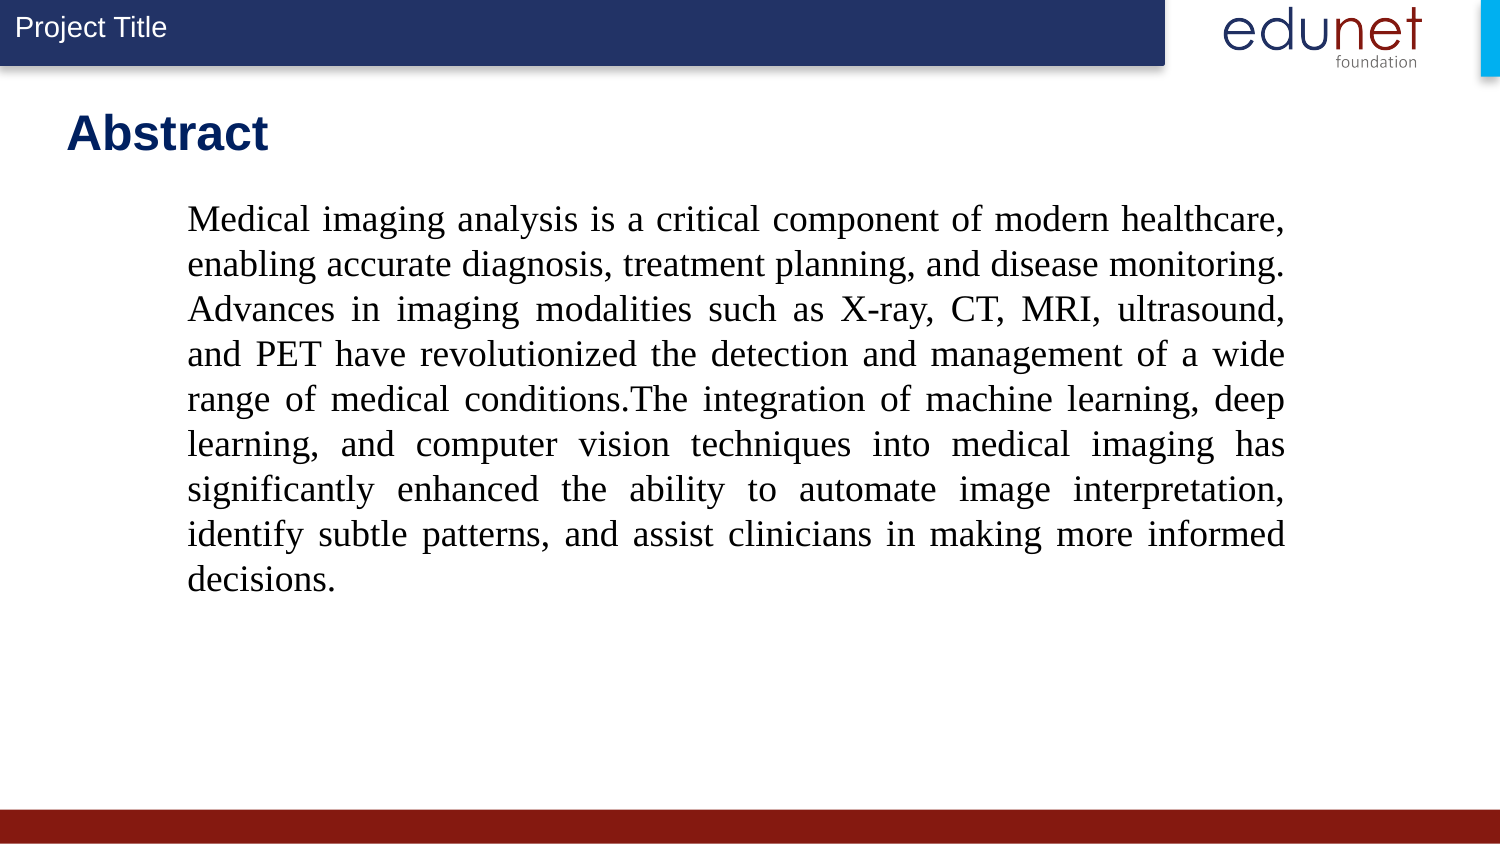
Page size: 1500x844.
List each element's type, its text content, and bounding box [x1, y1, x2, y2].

title Abstract [51, 92, 1449, 249]
picture [1219, 4, 1424, 72]
text_box Medical imaging analysis is a critical component of modern healthcare, enabling accurate diagnosis, treatment planning, and disease monitoring. Advances in imaging modalities such as X-ray, CT, MRI, ultrasound, and PET have revolutionized the detection and management of a wide range of medical conditions.The integration of machine learning, deep learning, and computer vision techniques into medical imaging has significantly enhanced the ability to automate image interpretation, identify subtle patterns, and assist clinicians in making more informed decisions. [172, 186, 1302, 607]
